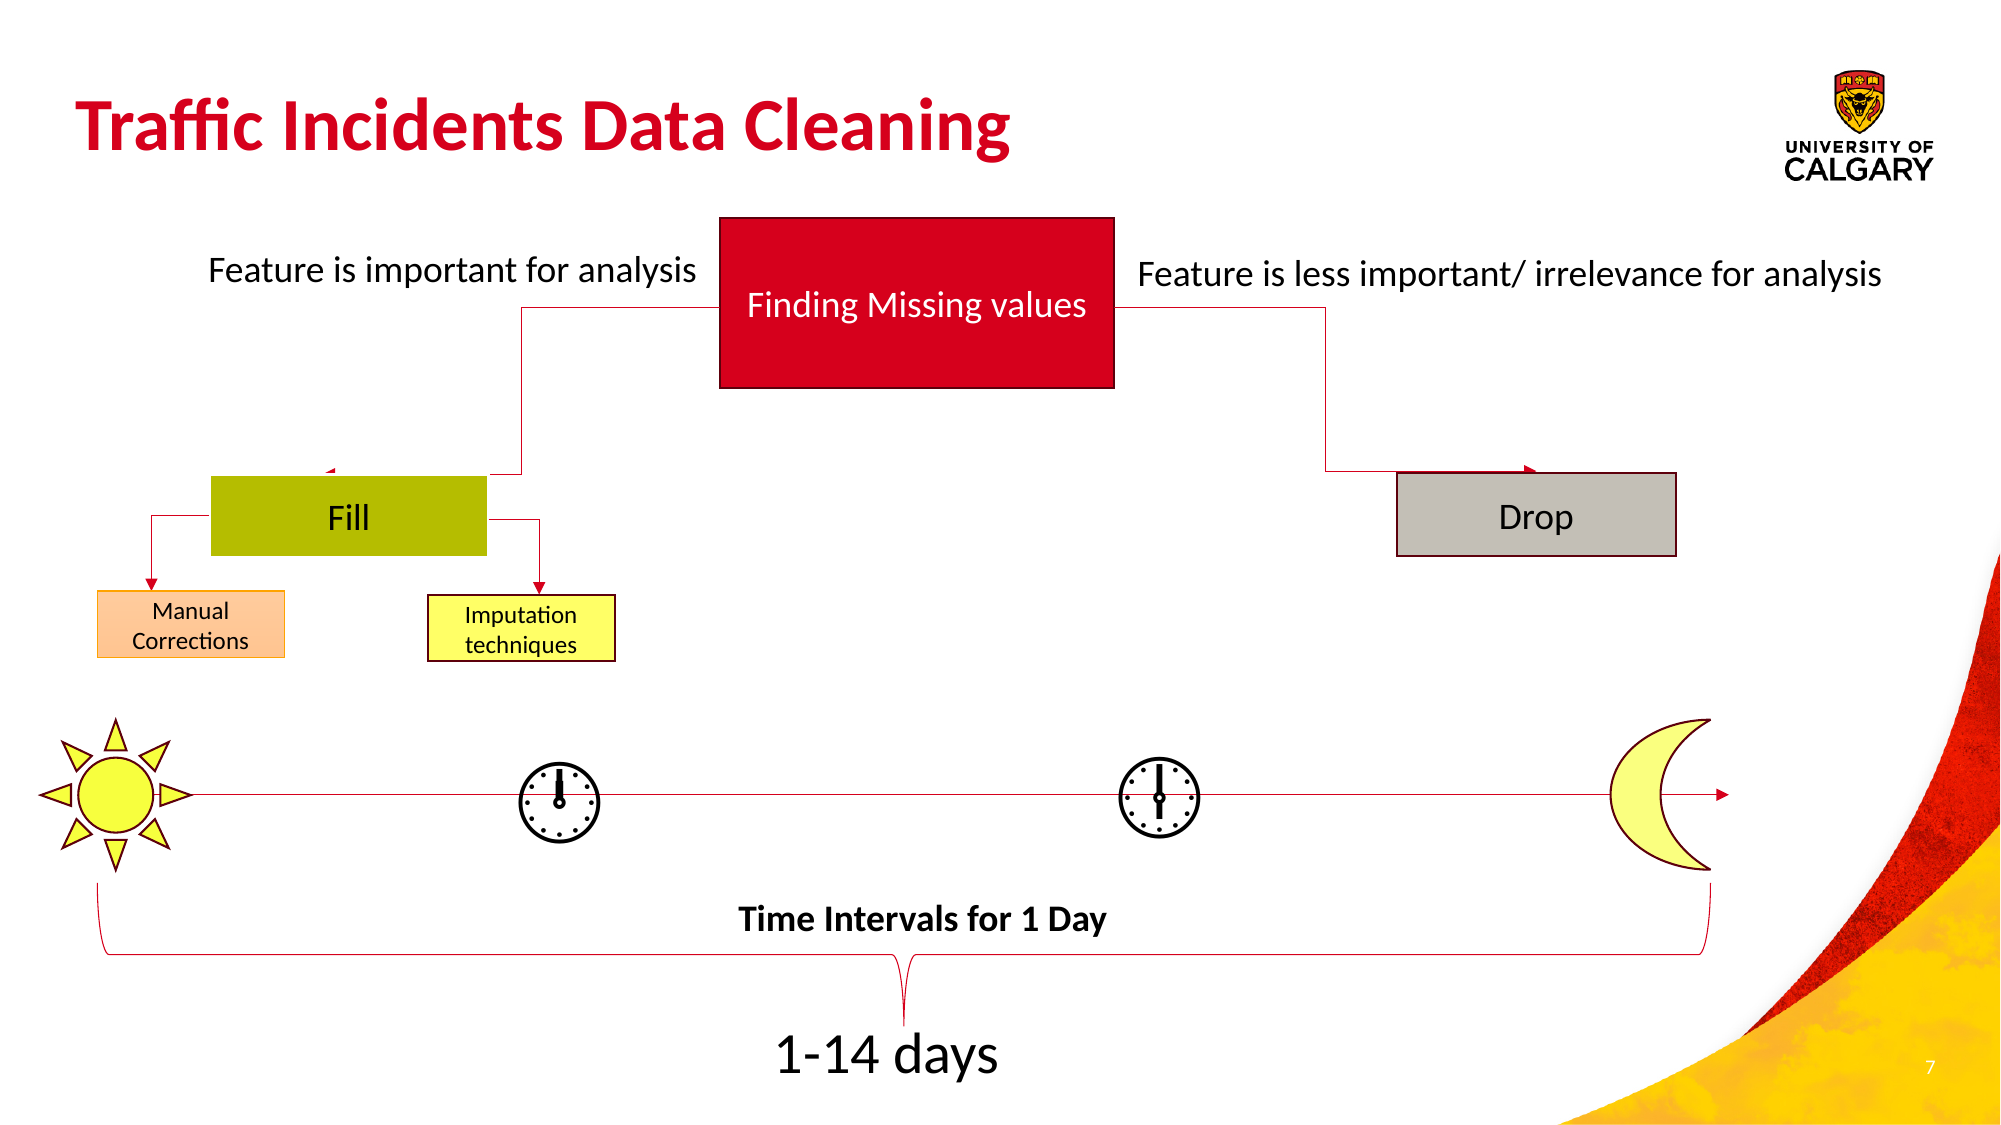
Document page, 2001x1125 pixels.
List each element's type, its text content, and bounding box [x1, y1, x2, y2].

text_box [137, 739, 171, 773]
text_box 🕛 [500, 740, 1100, 794]
text_box [137, 817, 171, 851]
text_box [60, 817, 94, 851]
text_box 🕕 [1100, 734, 2000, 855]
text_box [97, 218, 1903, 662]
picture [0, 0, 2001, 1125]
text_box [96, 882, 1712, 1007]
text_box [159, 795, 194, 808]
slide_number 7 [1500, 1046, 1951, 1107]
title Traffic Incidents Data Cleaning [60, 41, 1656, 211]
text_box [77, 756, 155, 834]
text_box [1649, 718, 1712, 734]
text_box Time Intervals for 1 Day [723, 886, 1185, 947]
text_box [1648, 855, 1712, 871]
text_box [37, 782, 73, 808]
text_box [60, 739, 94, 773]
text_box 🕛 [500, 795, 1501, 860]
text_box [103, 717, 128, 752]
text_box 1-14 days [759, 1007, 1210, 1093]
text_box [159, 782, 191, 794]
text_box [103, 838, 128, 874]
